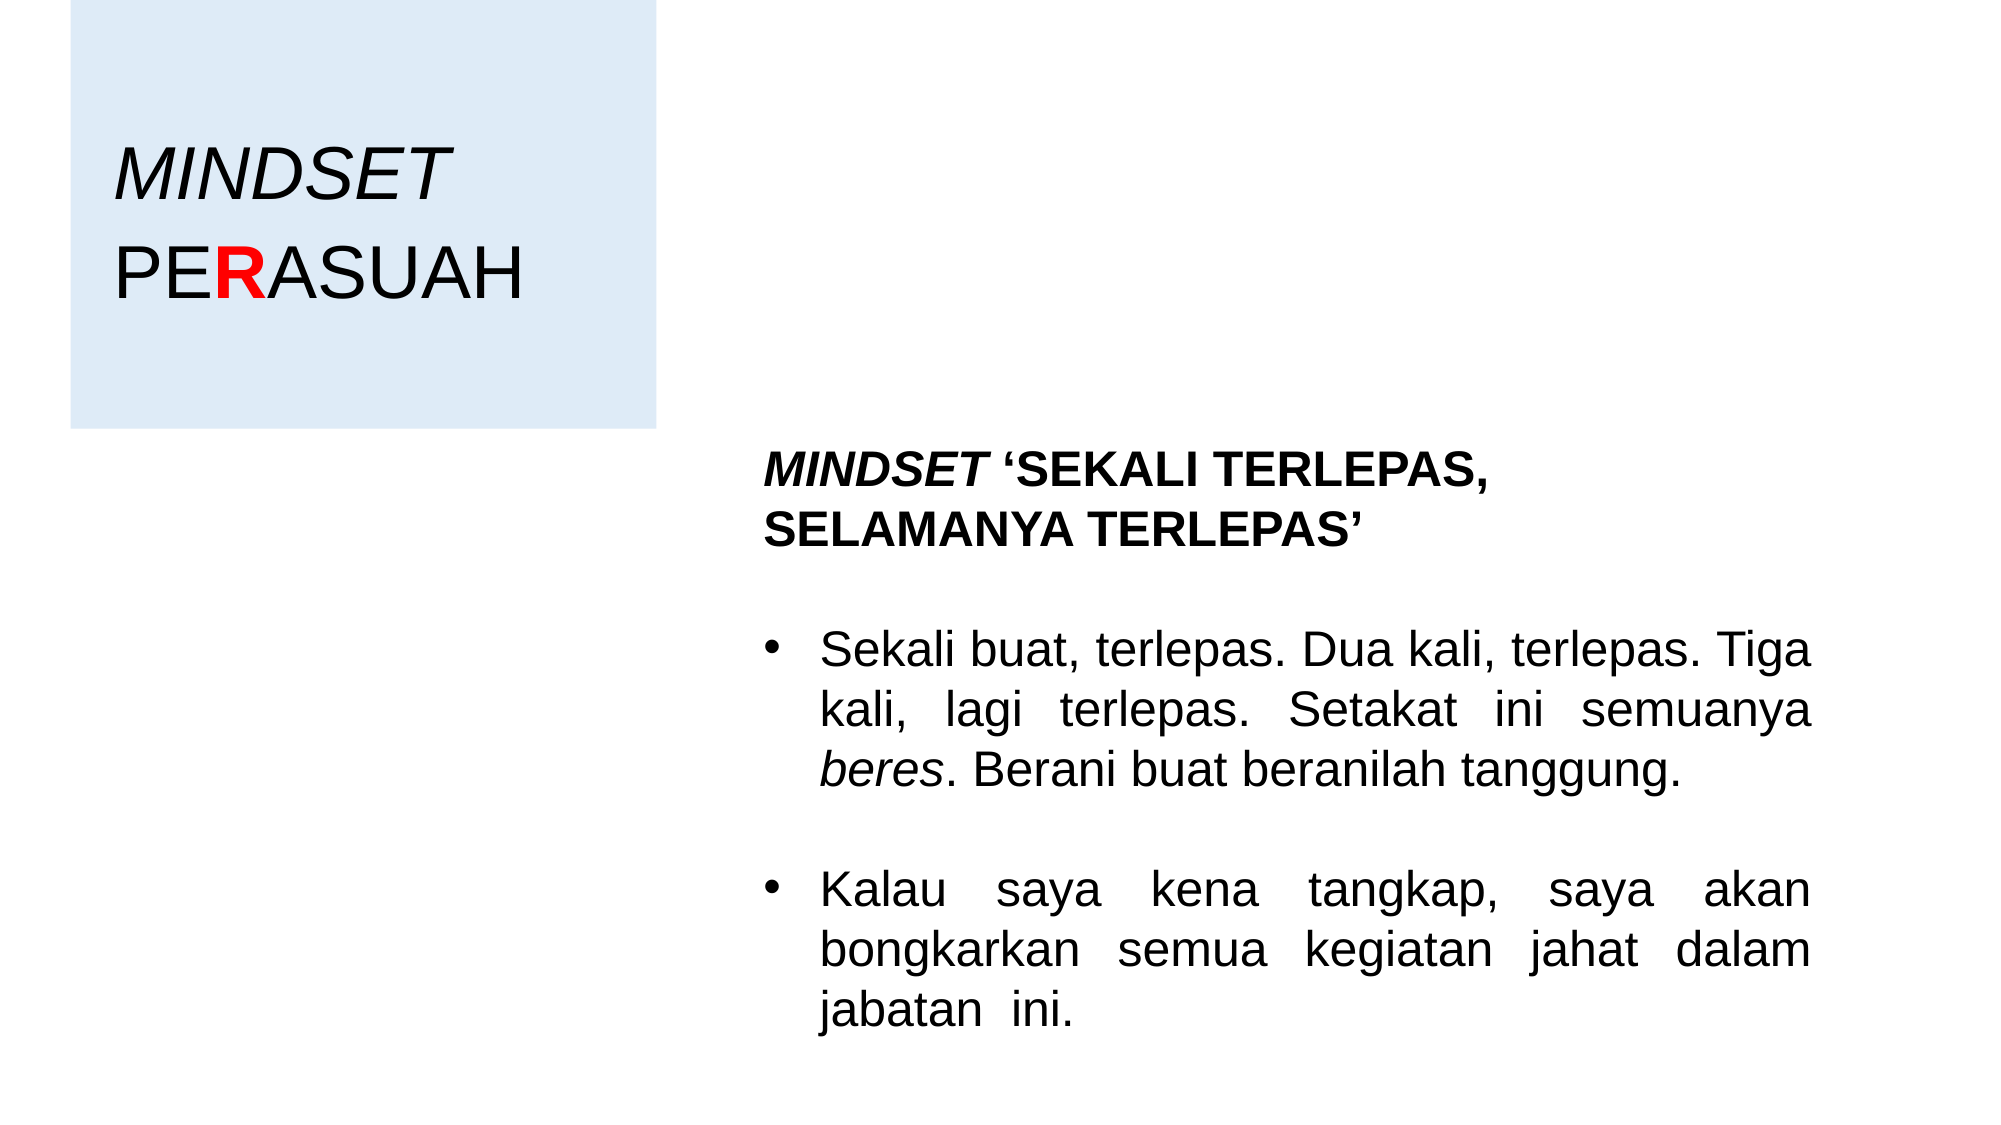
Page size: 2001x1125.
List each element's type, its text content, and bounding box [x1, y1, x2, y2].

text_box [70, 0, 657, 430]
text_box MINDSET PERASUAH [98, 108, 646, 326]
text_box MINDSET ‘SEKALI TERLEPAS, SELAMANYA TERLEPAS’ Sekali buat, terlepas. Dua kali, terlepas. Tiga kali, lagi terlepas. Setakat ini semuanya beres. Berani buat beranilah tanggung. Kalau saya kena tangkap, saya akan bongkarkan semua kegiatan jahat dalam jabatan ini. [748, 428, 1827, 1104]
